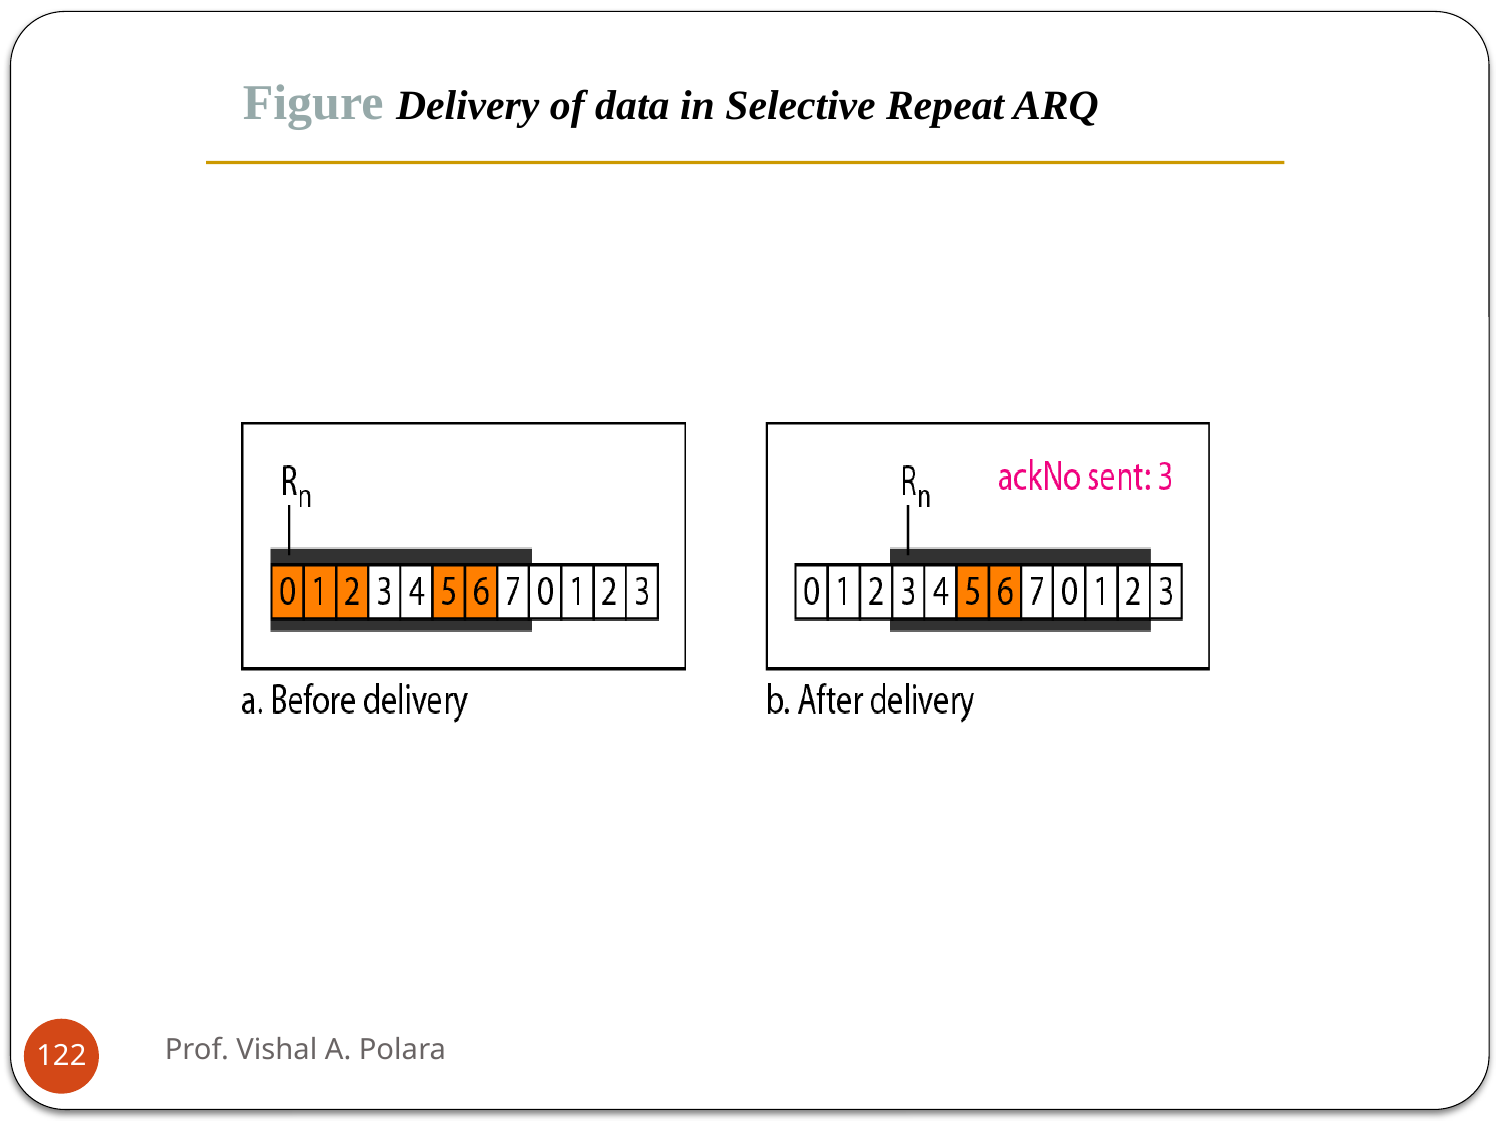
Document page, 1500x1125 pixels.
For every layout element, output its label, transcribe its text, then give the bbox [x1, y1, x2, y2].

footer Prof. Vishal A. Polara [150, 1012, 800, 1088]
slide_number 122 [23, 1018, 99, 1094]
text_box Figure Delivery of data in Selective Repeat ARQ [228, 62, 1115, 138]
picture [240, 422, 1210, 726]
